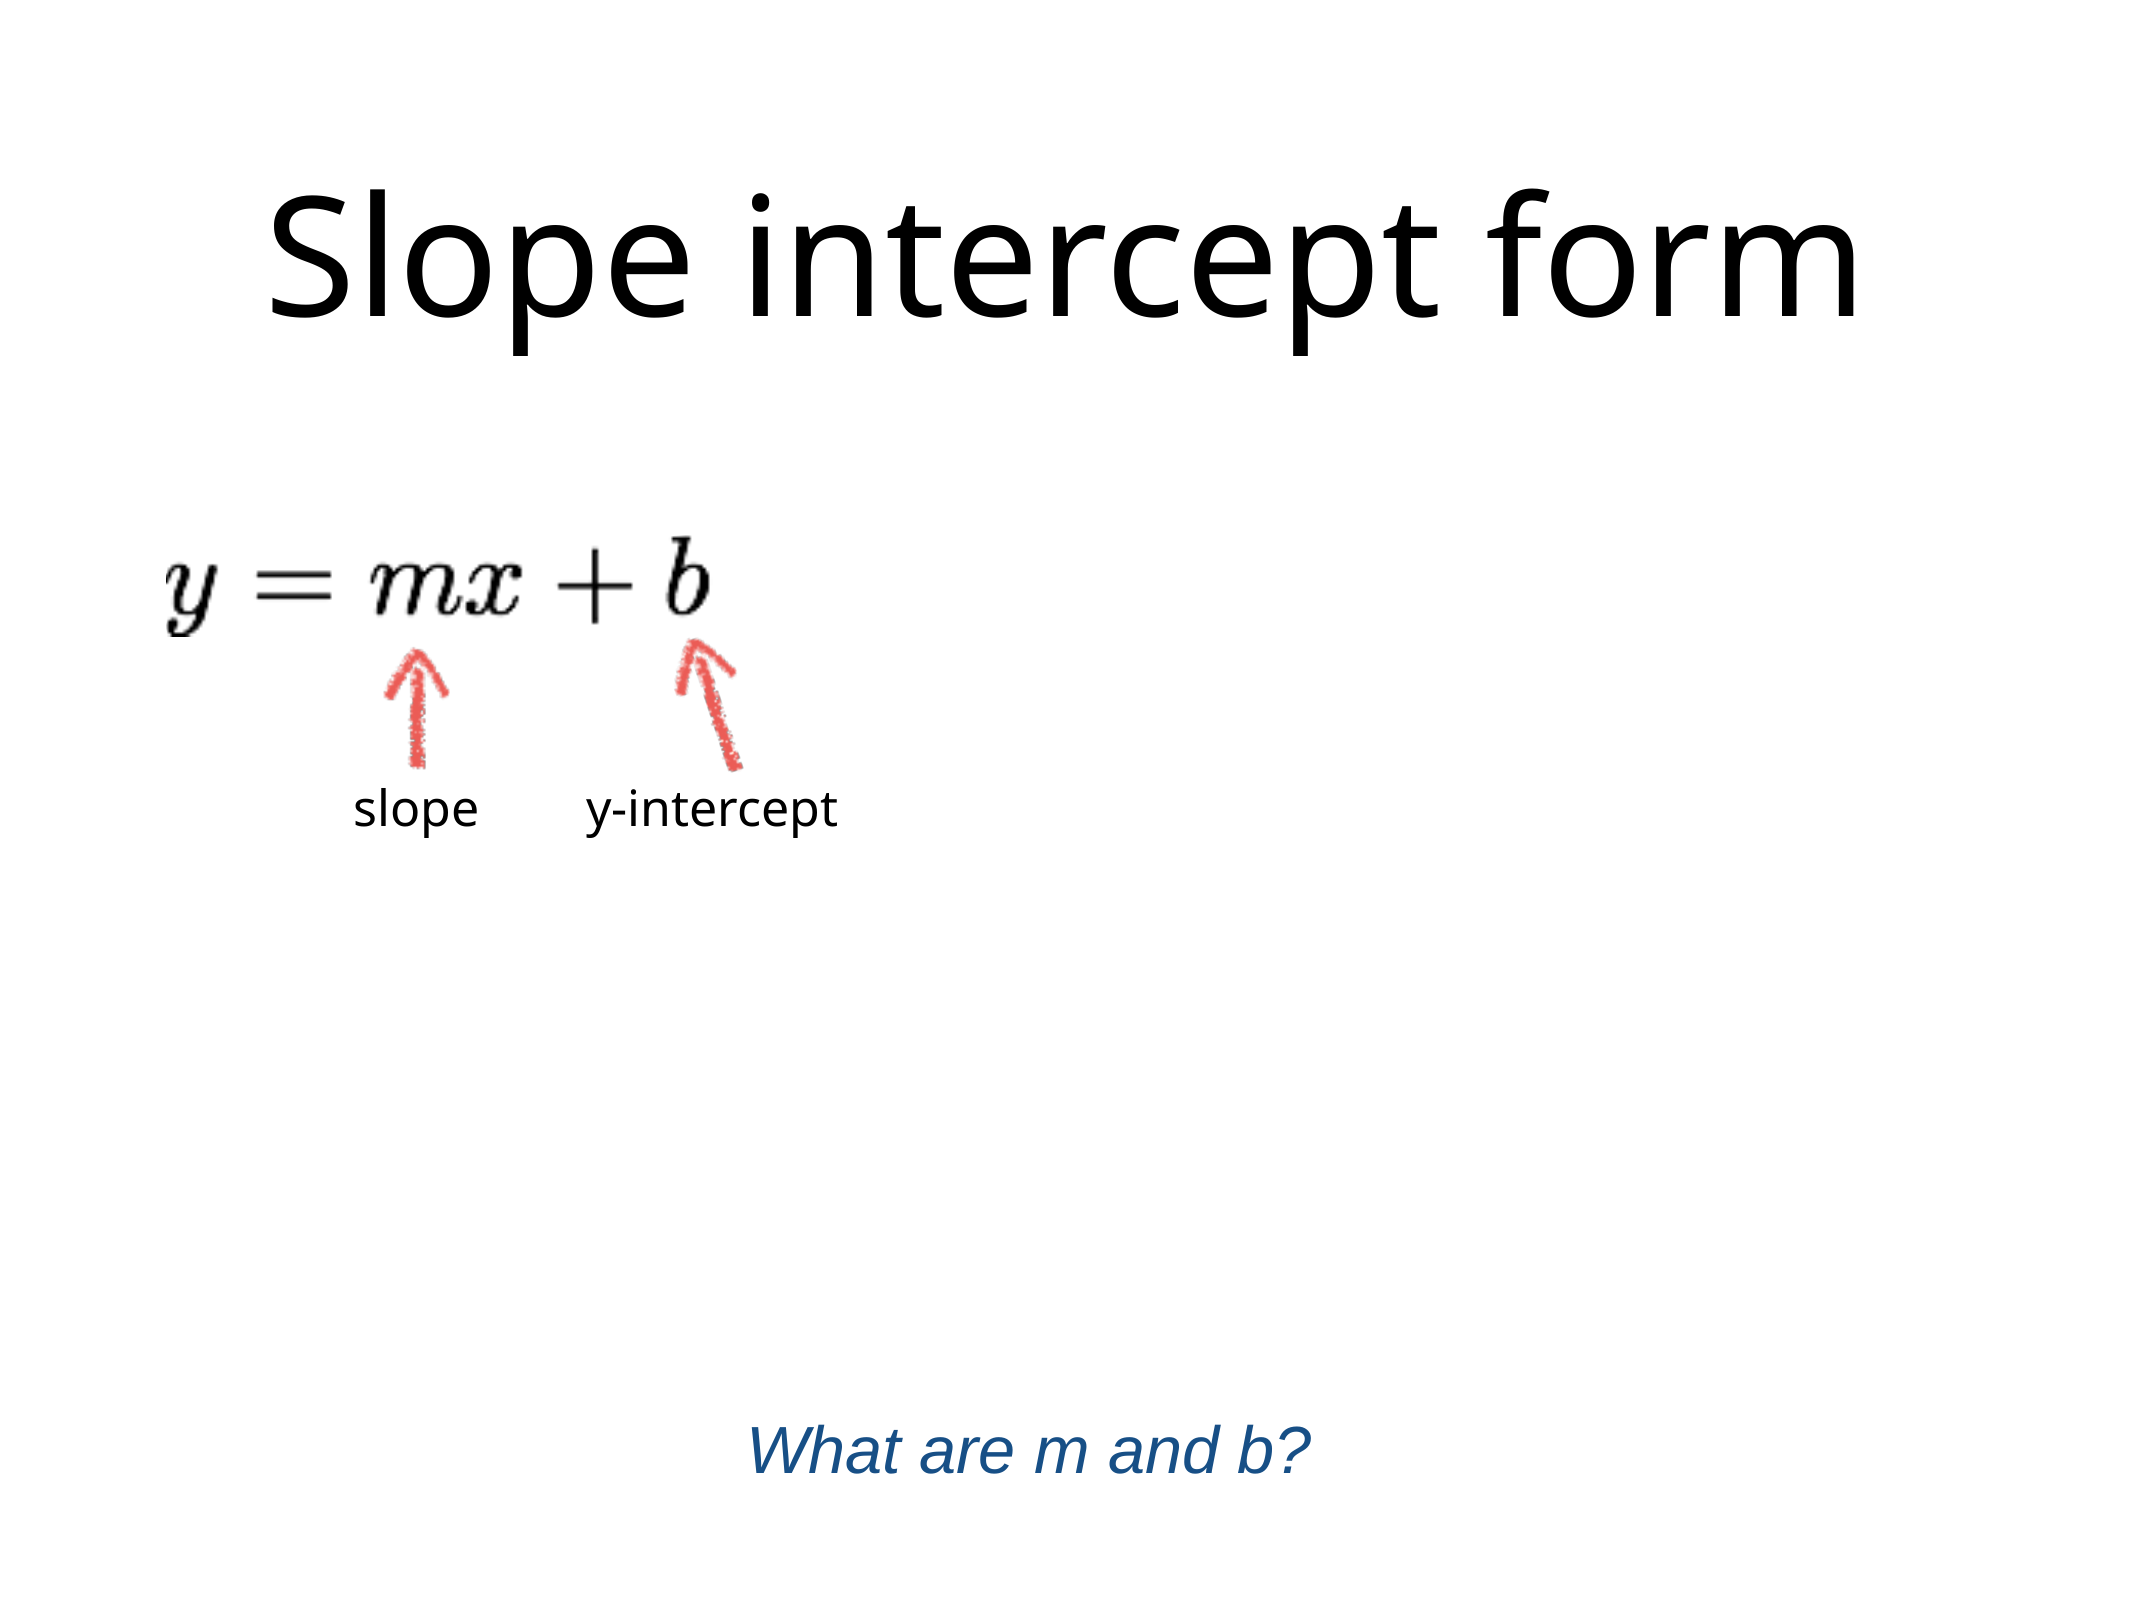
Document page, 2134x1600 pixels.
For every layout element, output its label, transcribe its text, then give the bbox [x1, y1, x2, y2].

text_box slope [345, 767, 489, 845]
text_box y-intercept [577, 767, 847, 845]
title Slope intercept form [155, 72, 1978, 428]
picture [348, 642, 485, 776]
text_box What are m and b? [737, 1398, 1321, 1495]
picture [166, 535, 791, 788]
